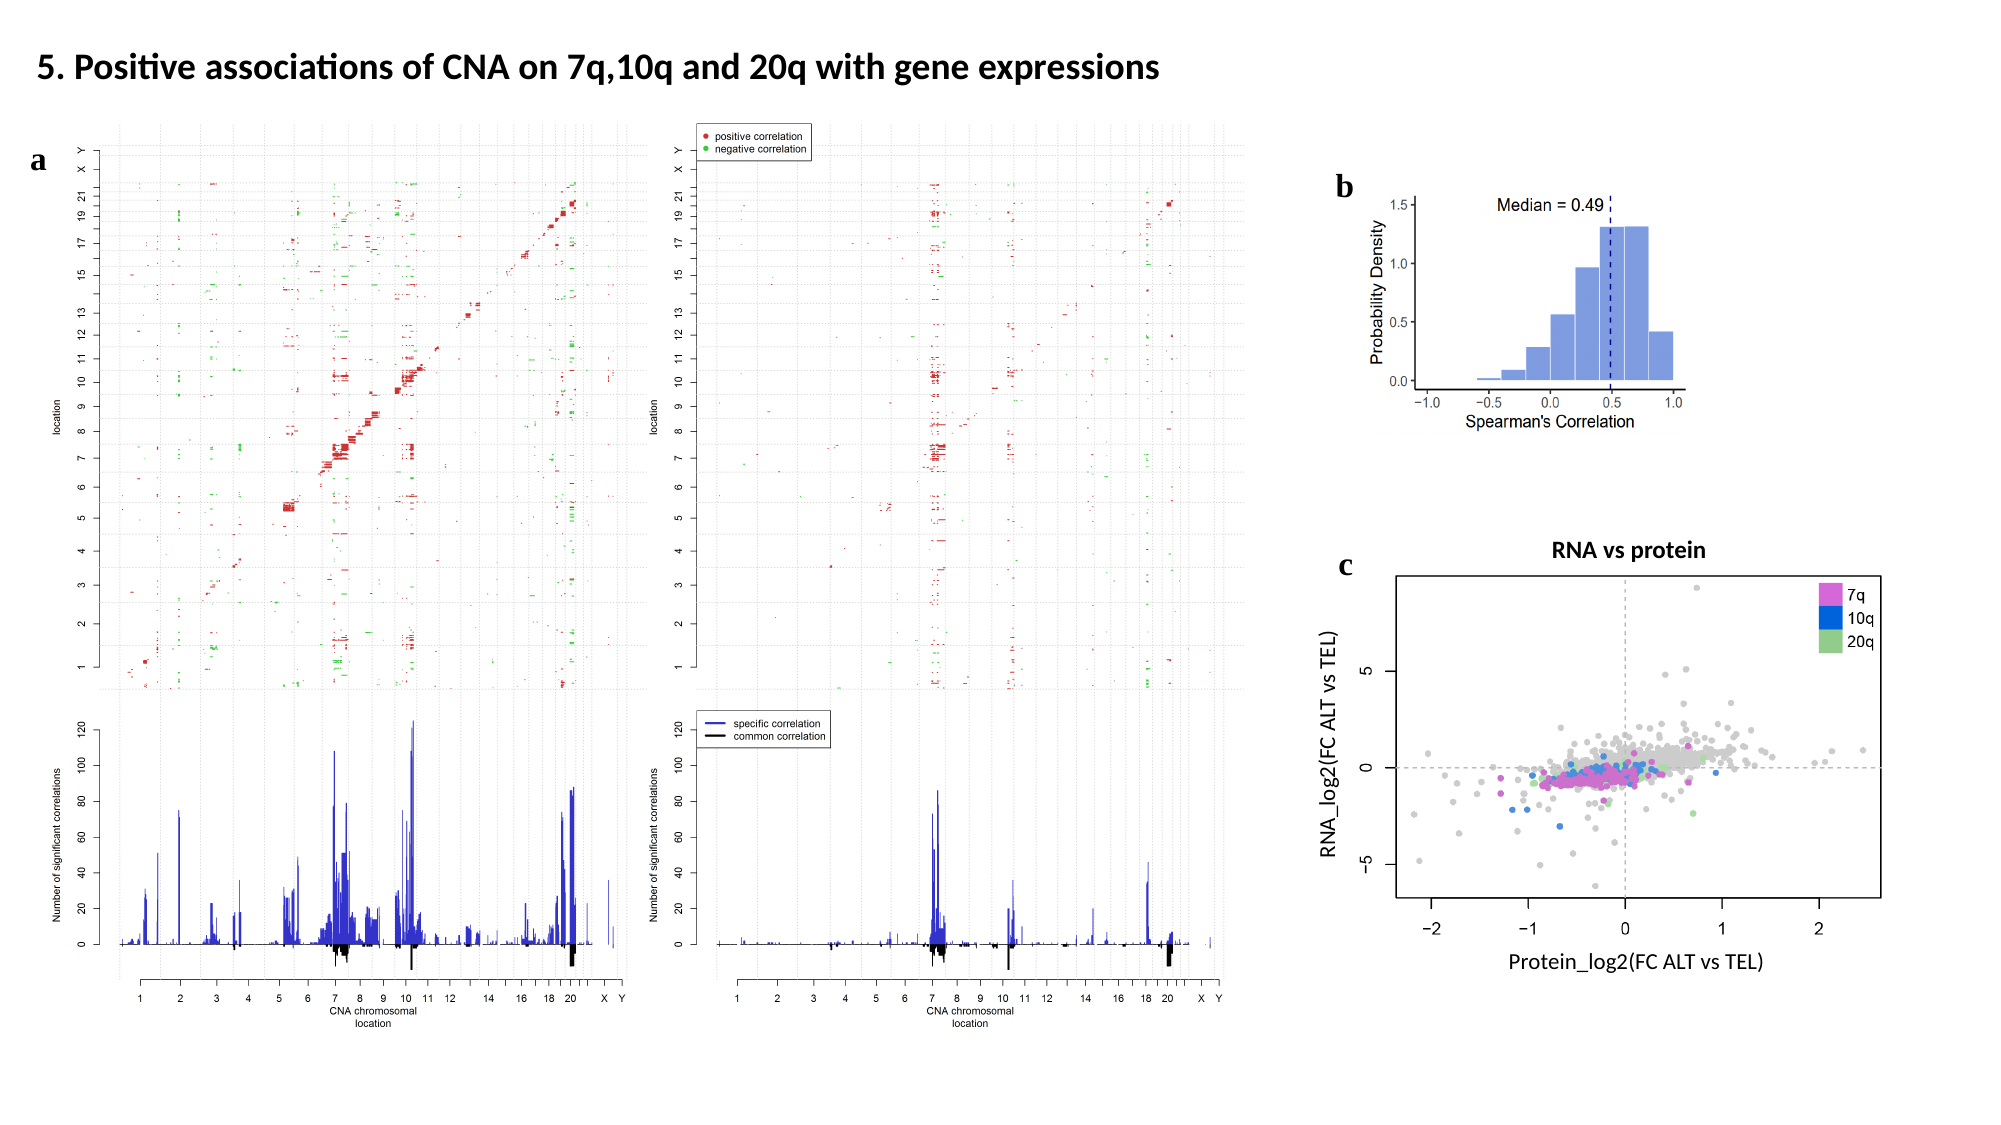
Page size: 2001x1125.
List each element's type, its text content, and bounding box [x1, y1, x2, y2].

text_box a [15, 129, 50, 185]
text_box 5. Positive associations of CNA on 7q,10q and 20q with gene expressions [21, 34, 1757, 95]
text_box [1304, 526, 1885, 983]
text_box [1320, 157, 1689, 434]
picture [50, 122, 1244, 1029]
